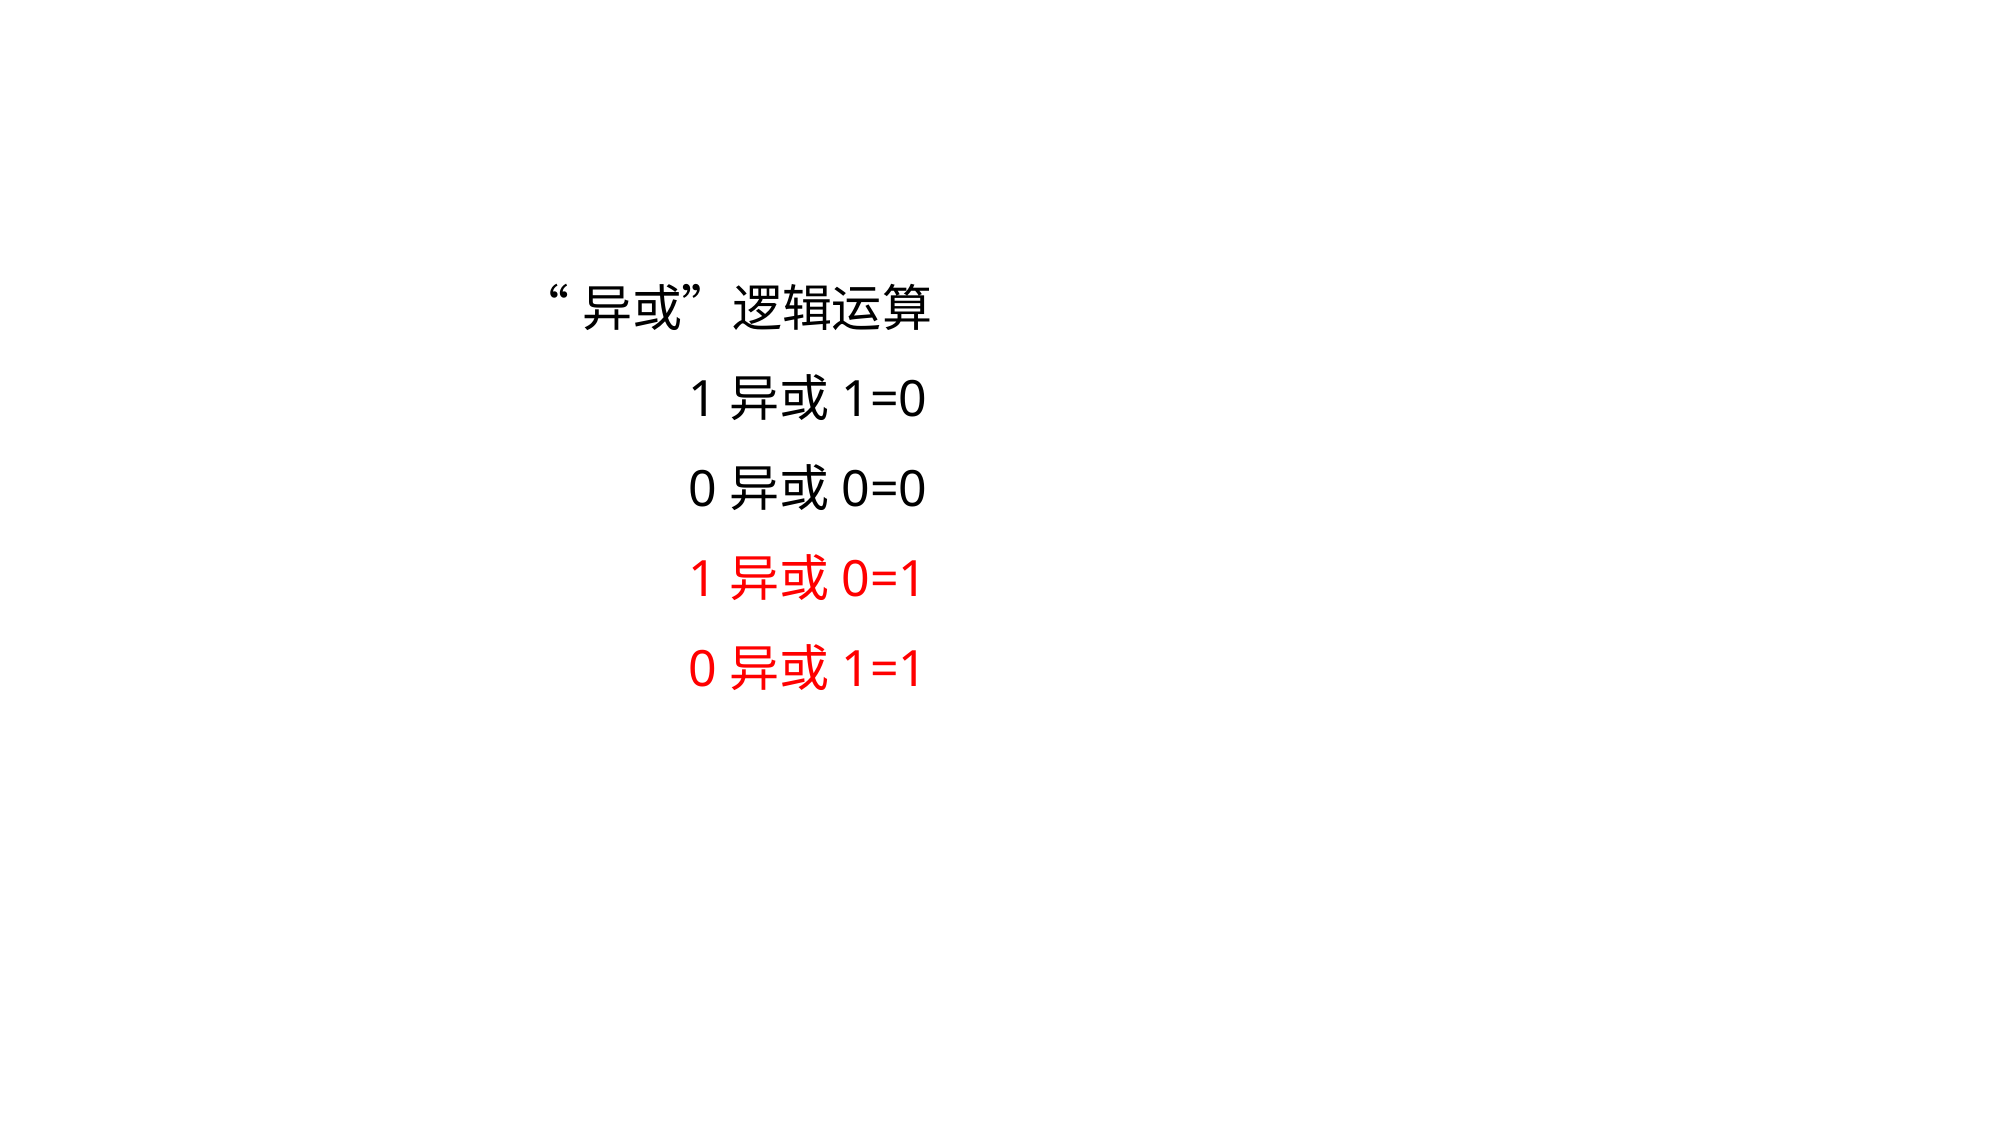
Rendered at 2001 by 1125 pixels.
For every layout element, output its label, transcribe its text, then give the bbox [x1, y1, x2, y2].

text_box “异或”逻辑运算 1异或1=0 0异或0=0 1异或0=1 0异或1=1 [505, 238, 2000, 704]
